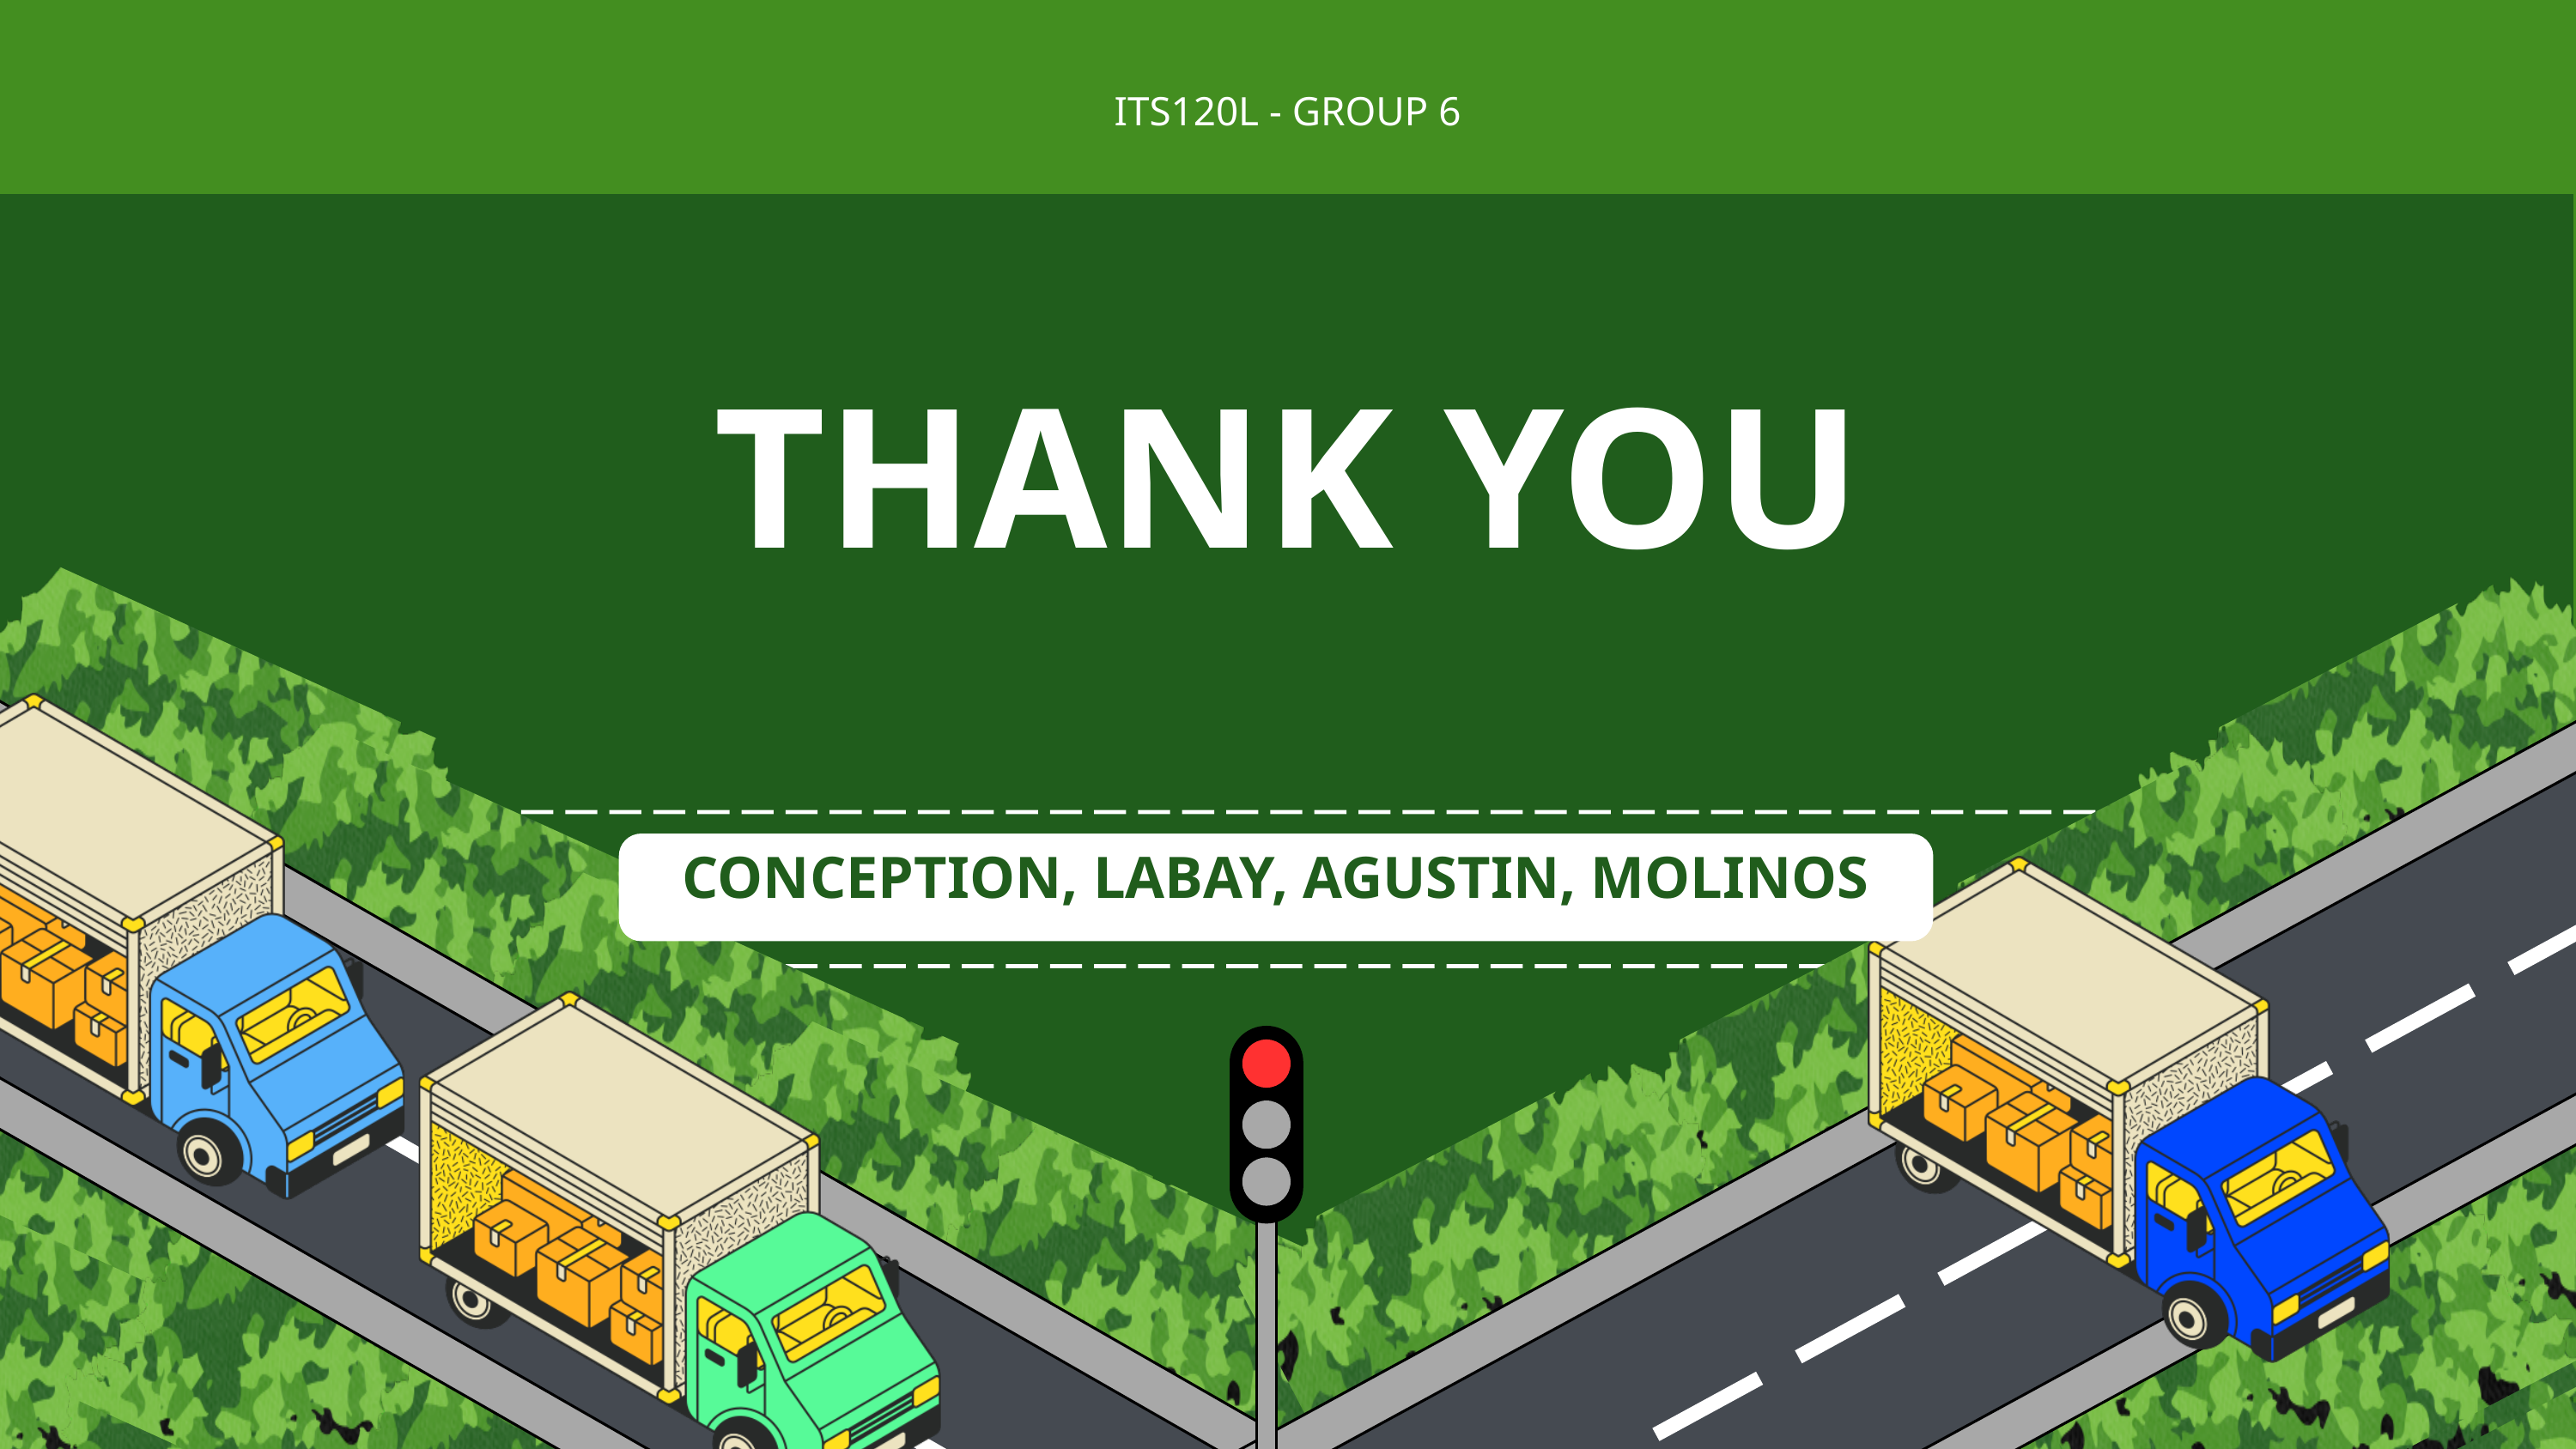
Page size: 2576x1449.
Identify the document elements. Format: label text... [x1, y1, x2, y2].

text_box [0, 1414, 1252, 1449]
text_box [1280, 1368, 2576, 1404]
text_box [0, 193, 2574, 1076]
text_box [765, 1076, 1252, 1360]
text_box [1229, 1025, 1304, 1224]
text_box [1280, 1414, 1894, 1449]
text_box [765, 1031, 1224, 1076]
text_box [1308, 1031, 2576, 1076]
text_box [0, 1121, 762, 1404]
text_box ITS120L - GROUP 6 [1005, 78, 1571, 135]
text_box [1256, 1232, 1277, 1449]
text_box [1280, 1076, 2576, 1360]
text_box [765, 1367, 1252, 1404]
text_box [0, 1076, 762, 1120]
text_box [618, 833, 1934, 942]
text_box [1900, 1413, 2574, 1446]
